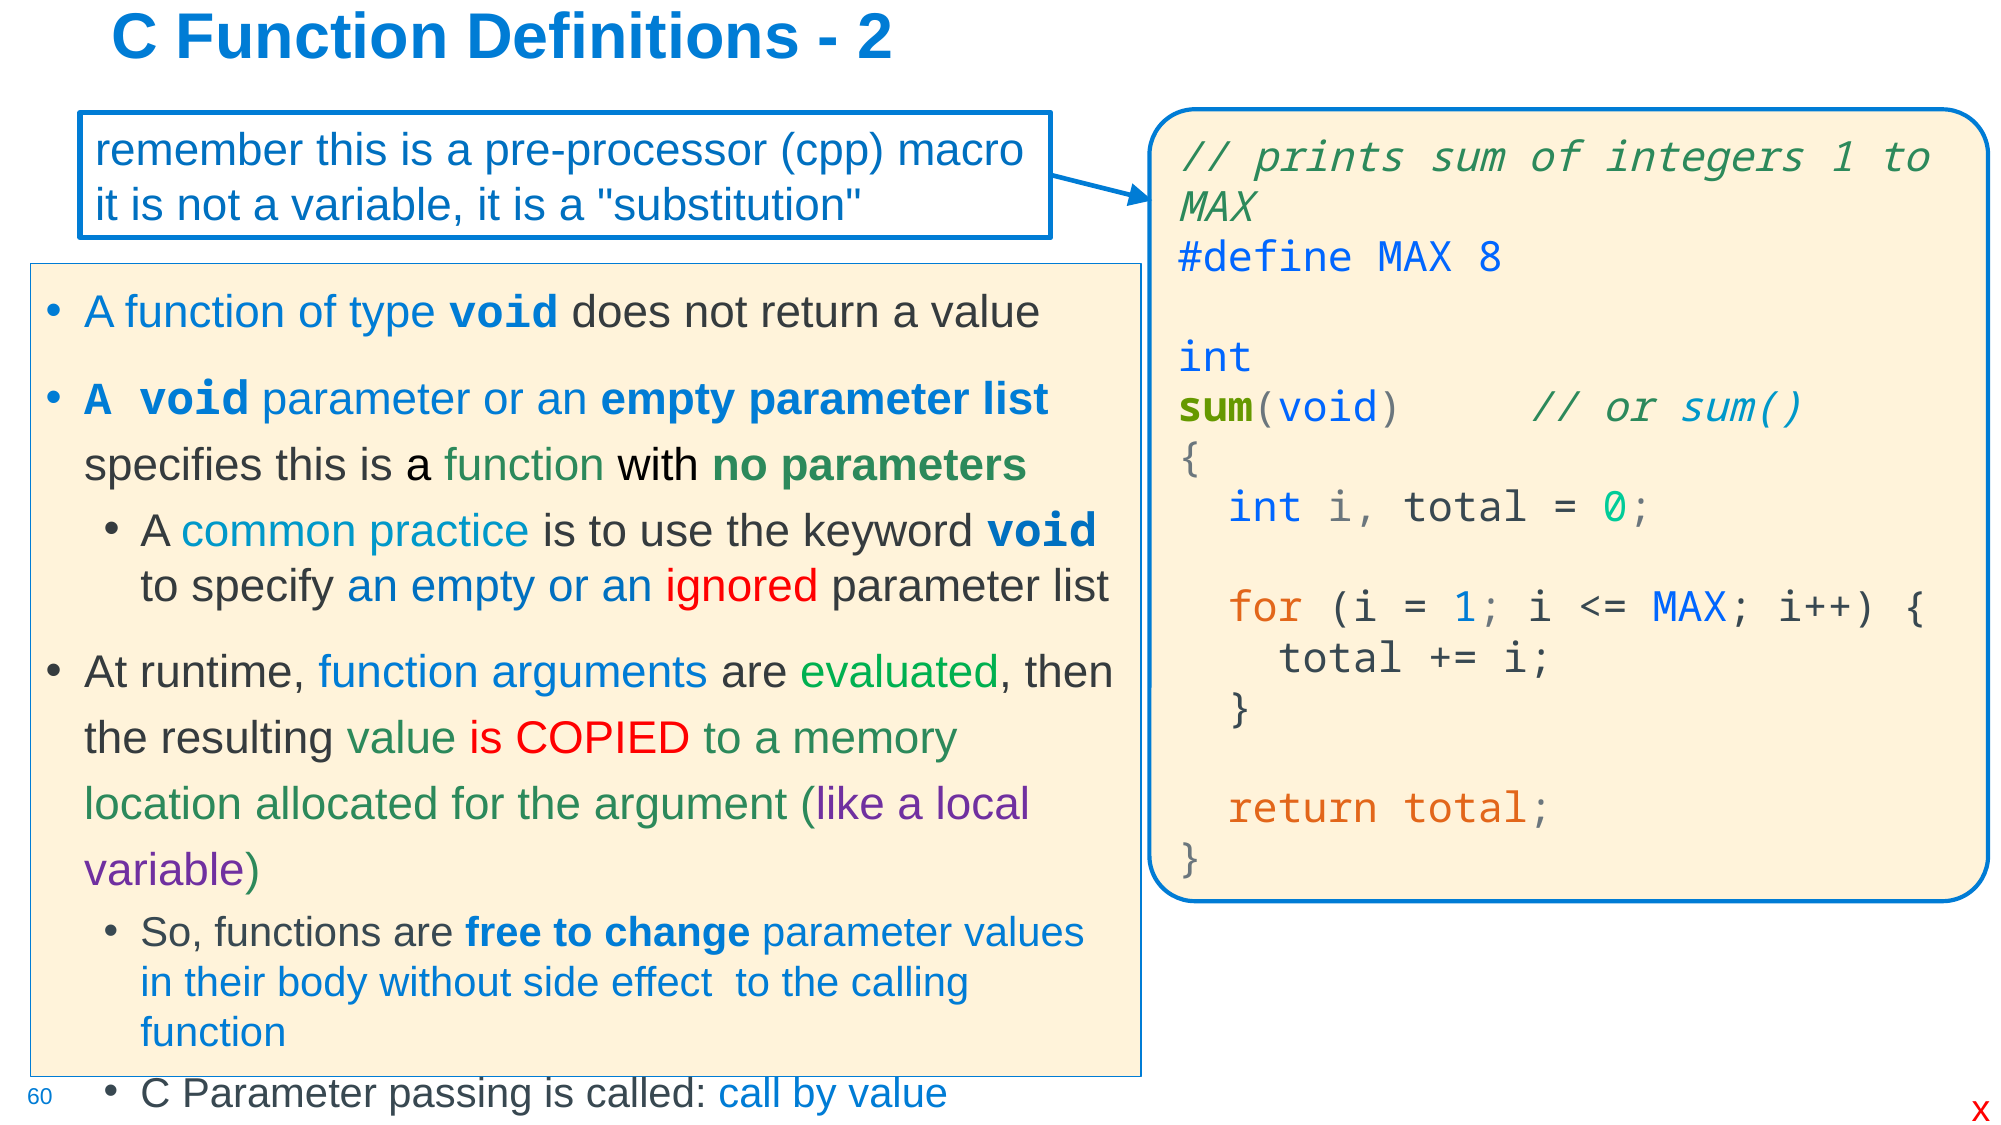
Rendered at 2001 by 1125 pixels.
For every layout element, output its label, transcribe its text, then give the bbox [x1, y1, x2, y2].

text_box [1050, 175, 1153, 201]
text_box // prints sum of integers 1 to MAX #define MAX 8 int sum(void) // or sum() { int i, total = 0; for (i = 1; i <= MAX; i++) { total += i; } return total; } [1149, 109, 1989, 902]
text_box x [1956, 1076, 2000, 1125]
title C Function Definitions - 2 [96, 5, 935, 81]
text_box remember this is a pre-processor (cpp) macro it is not a variable, it is a "substitution" [79, 112, 1051, 238]
list A function of type void does not return a value A void parameter or an empty parameter list specifies this is a function with no parameters A common practice is to use the keyword void to specify an empty or an ignored parameter list At runtime, function arguments are evaluated, then the resulting value is COPIED to a memory location allocated for the argument (like a local variable) So, functions are free to change parameter values in their body without side effect to the calling function C Parameter passing is called: call by value [30, 263, 1141, 1077]
